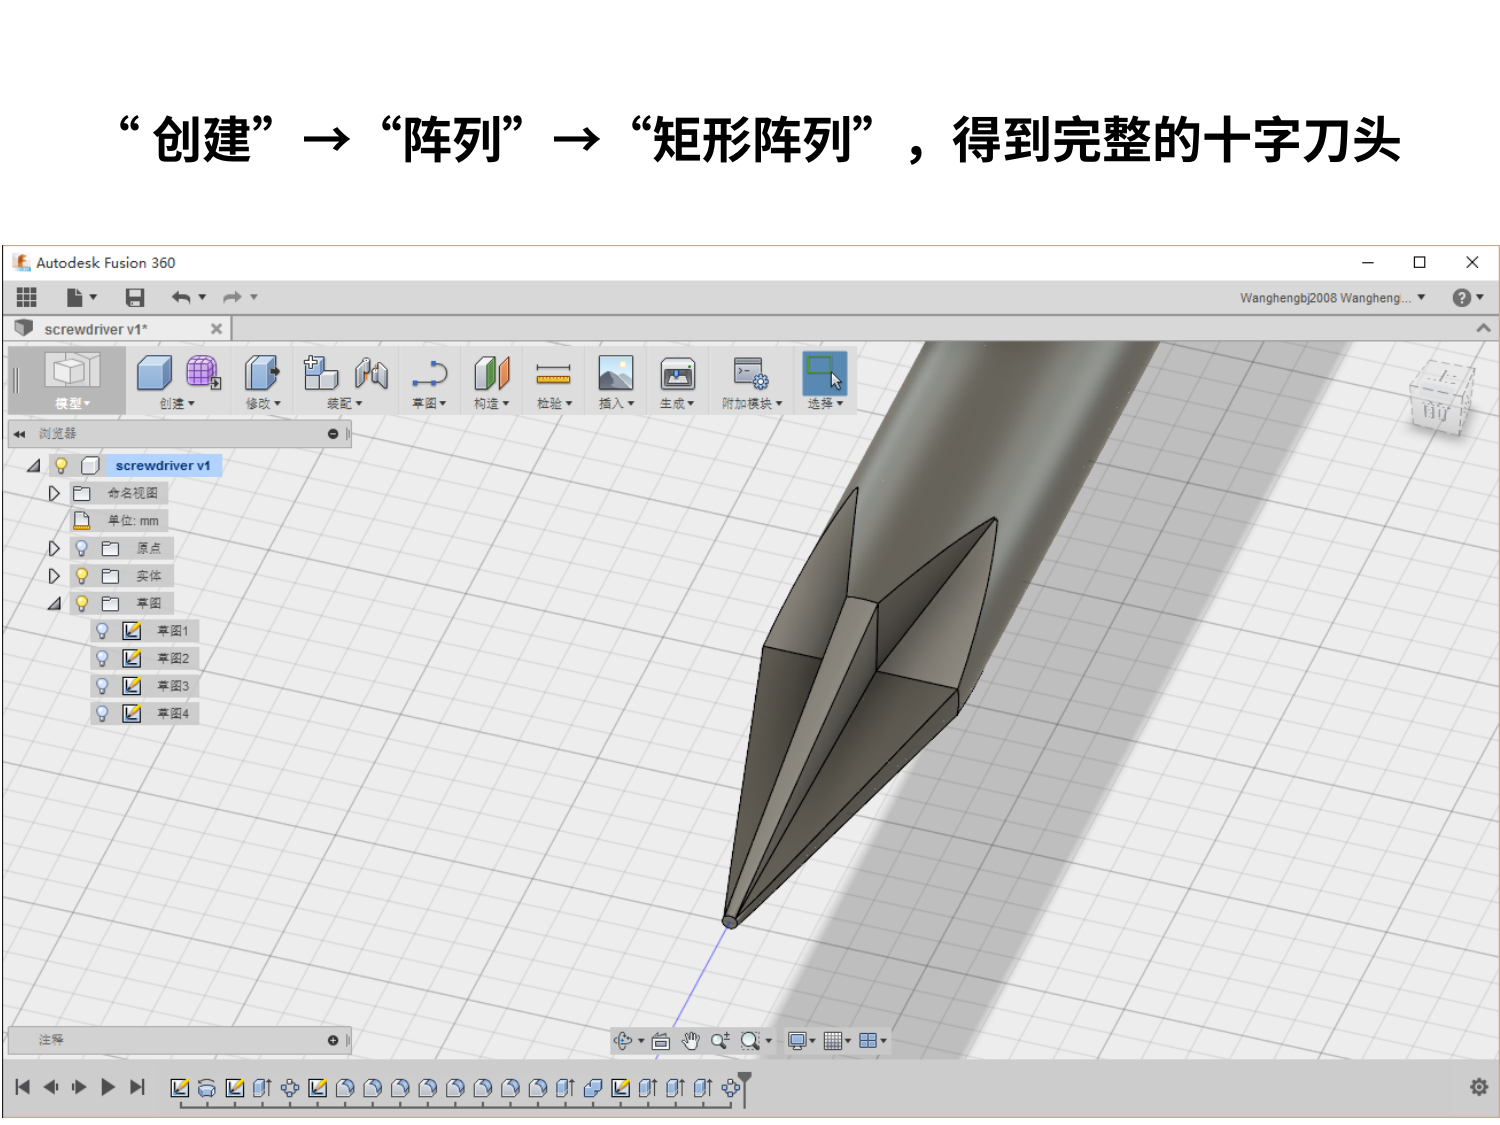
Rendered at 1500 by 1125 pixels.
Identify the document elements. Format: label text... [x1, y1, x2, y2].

title “创建”→“阵列”→“矩形阵列”，得到完整的十字刀头 [75, 45, 1425, 233]
picture [2, 245, 1500, 1118]
